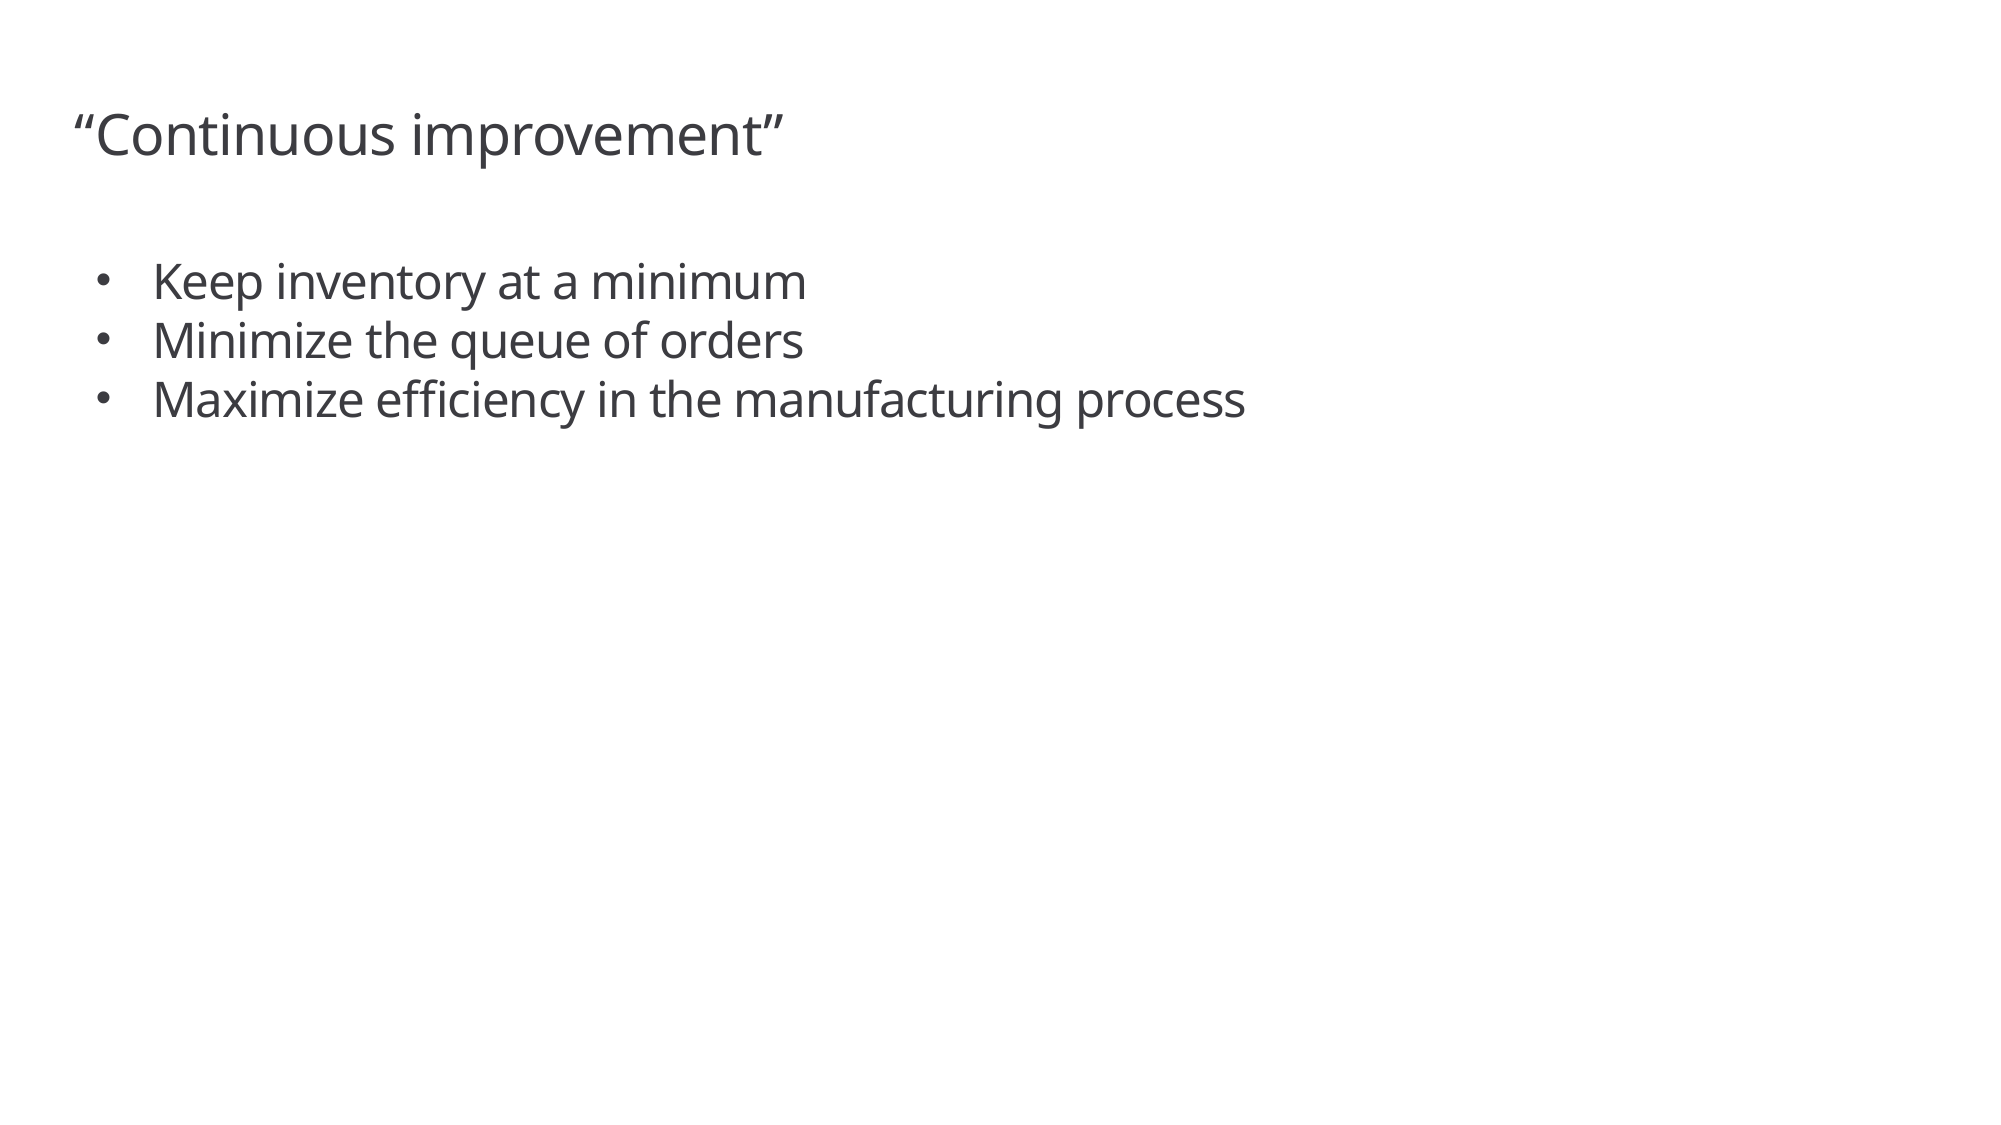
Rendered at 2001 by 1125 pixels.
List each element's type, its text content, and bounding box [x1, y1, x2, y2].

list Keep inventory at a minimum Minimize the queue of orders Maximize efficiency in the manufacturing process [95, 235, 1904, 444]
title “Continuous improvement” [74, 91, 1930, 225]
